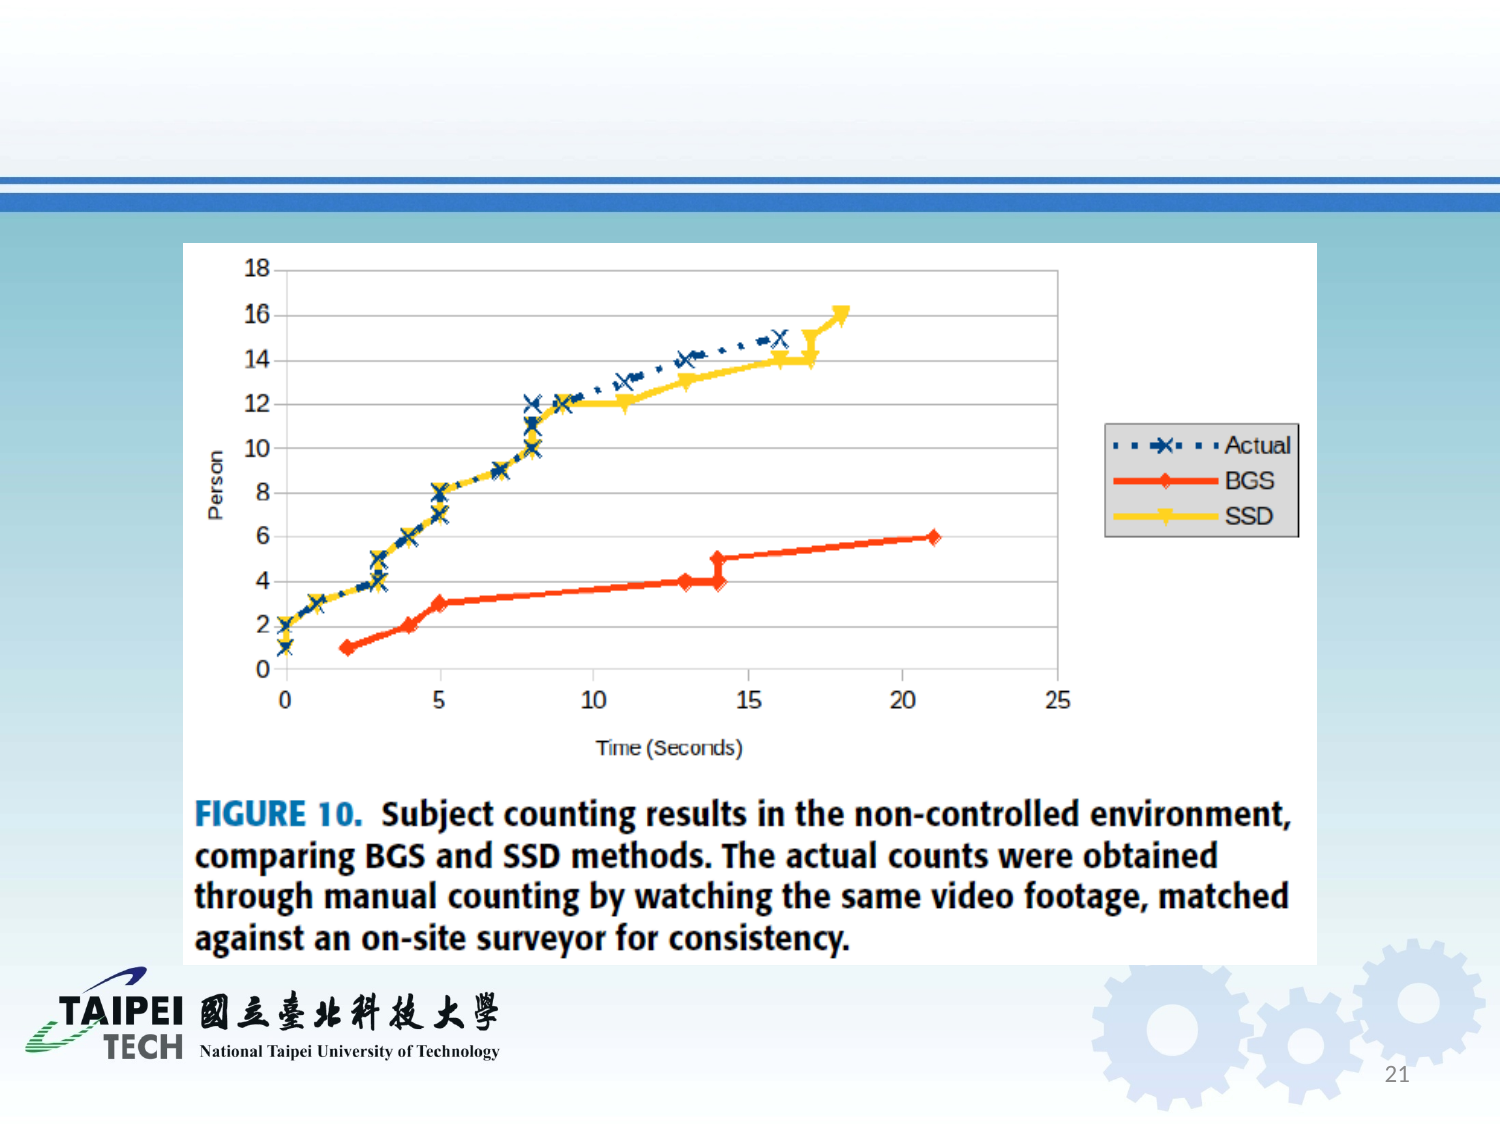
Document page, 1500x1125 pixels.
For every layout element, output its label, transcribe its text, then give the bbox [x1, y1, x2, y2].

slide_number 21 [1074, 1042, 1425, 1103]
picture [0, 0, 1500, 1125]
